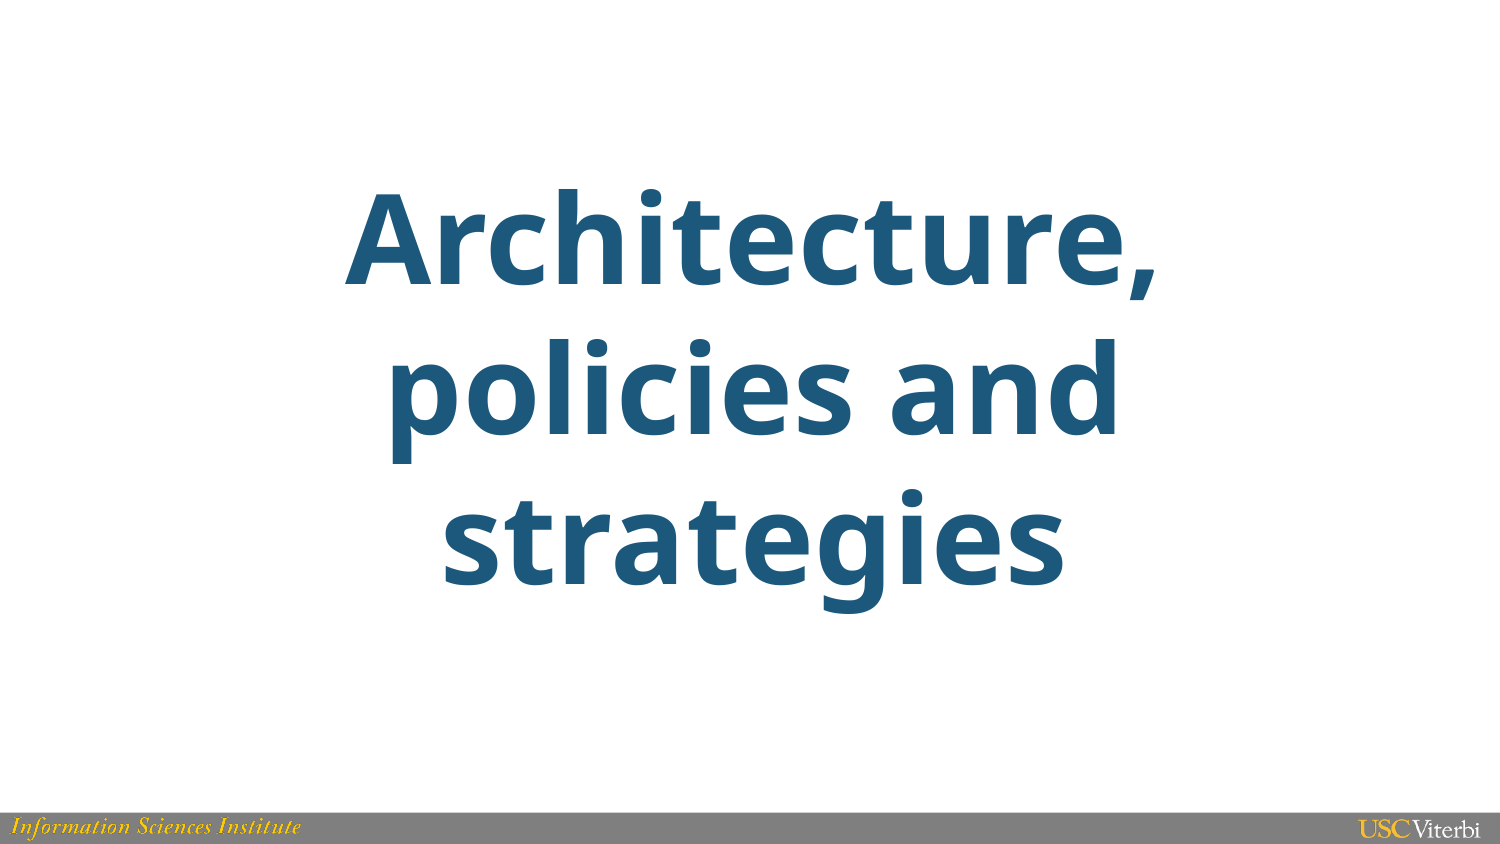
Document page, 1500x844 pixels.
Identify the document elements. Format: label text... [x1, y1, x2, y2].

title Architecture, policies and strategies [117, 151, 1393, 320]
picture [1358, 819, 1495, 839]
picture [9, 817, 301, 841]
